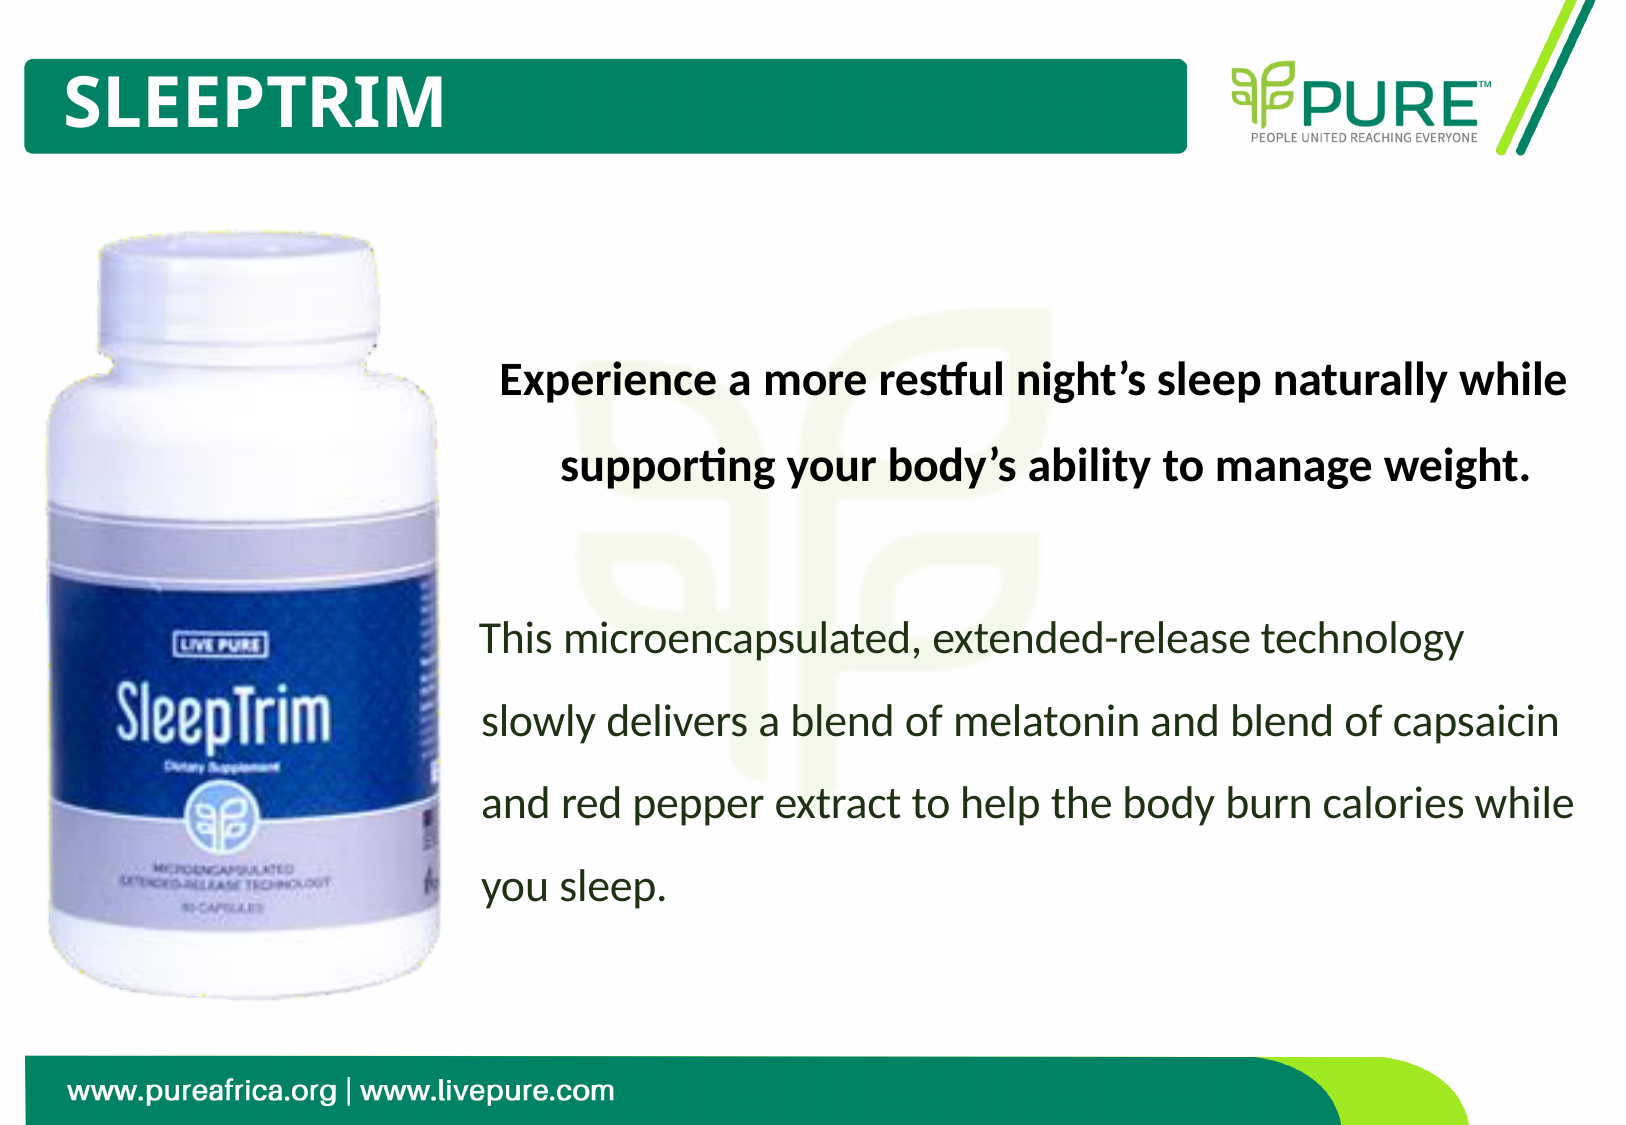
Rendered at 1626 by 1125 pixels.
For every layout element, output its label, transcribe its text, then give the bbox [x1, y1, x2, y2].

title SLEEPTRIM [63, 66, 1034, 144]
text_box [37, 220, 450, 1011]
text_box Experience a more restful night’s sleep naturally while supporting your body’s ability to manage weight. This microencapsulated, extended-release technology slowly delivers a blend of melatonin and blend of capsaicin and red pepper extract to help the body burn calories while you sleep. [479, 316, 1588, 911]
picture [0, 0, 1626, 1125]
